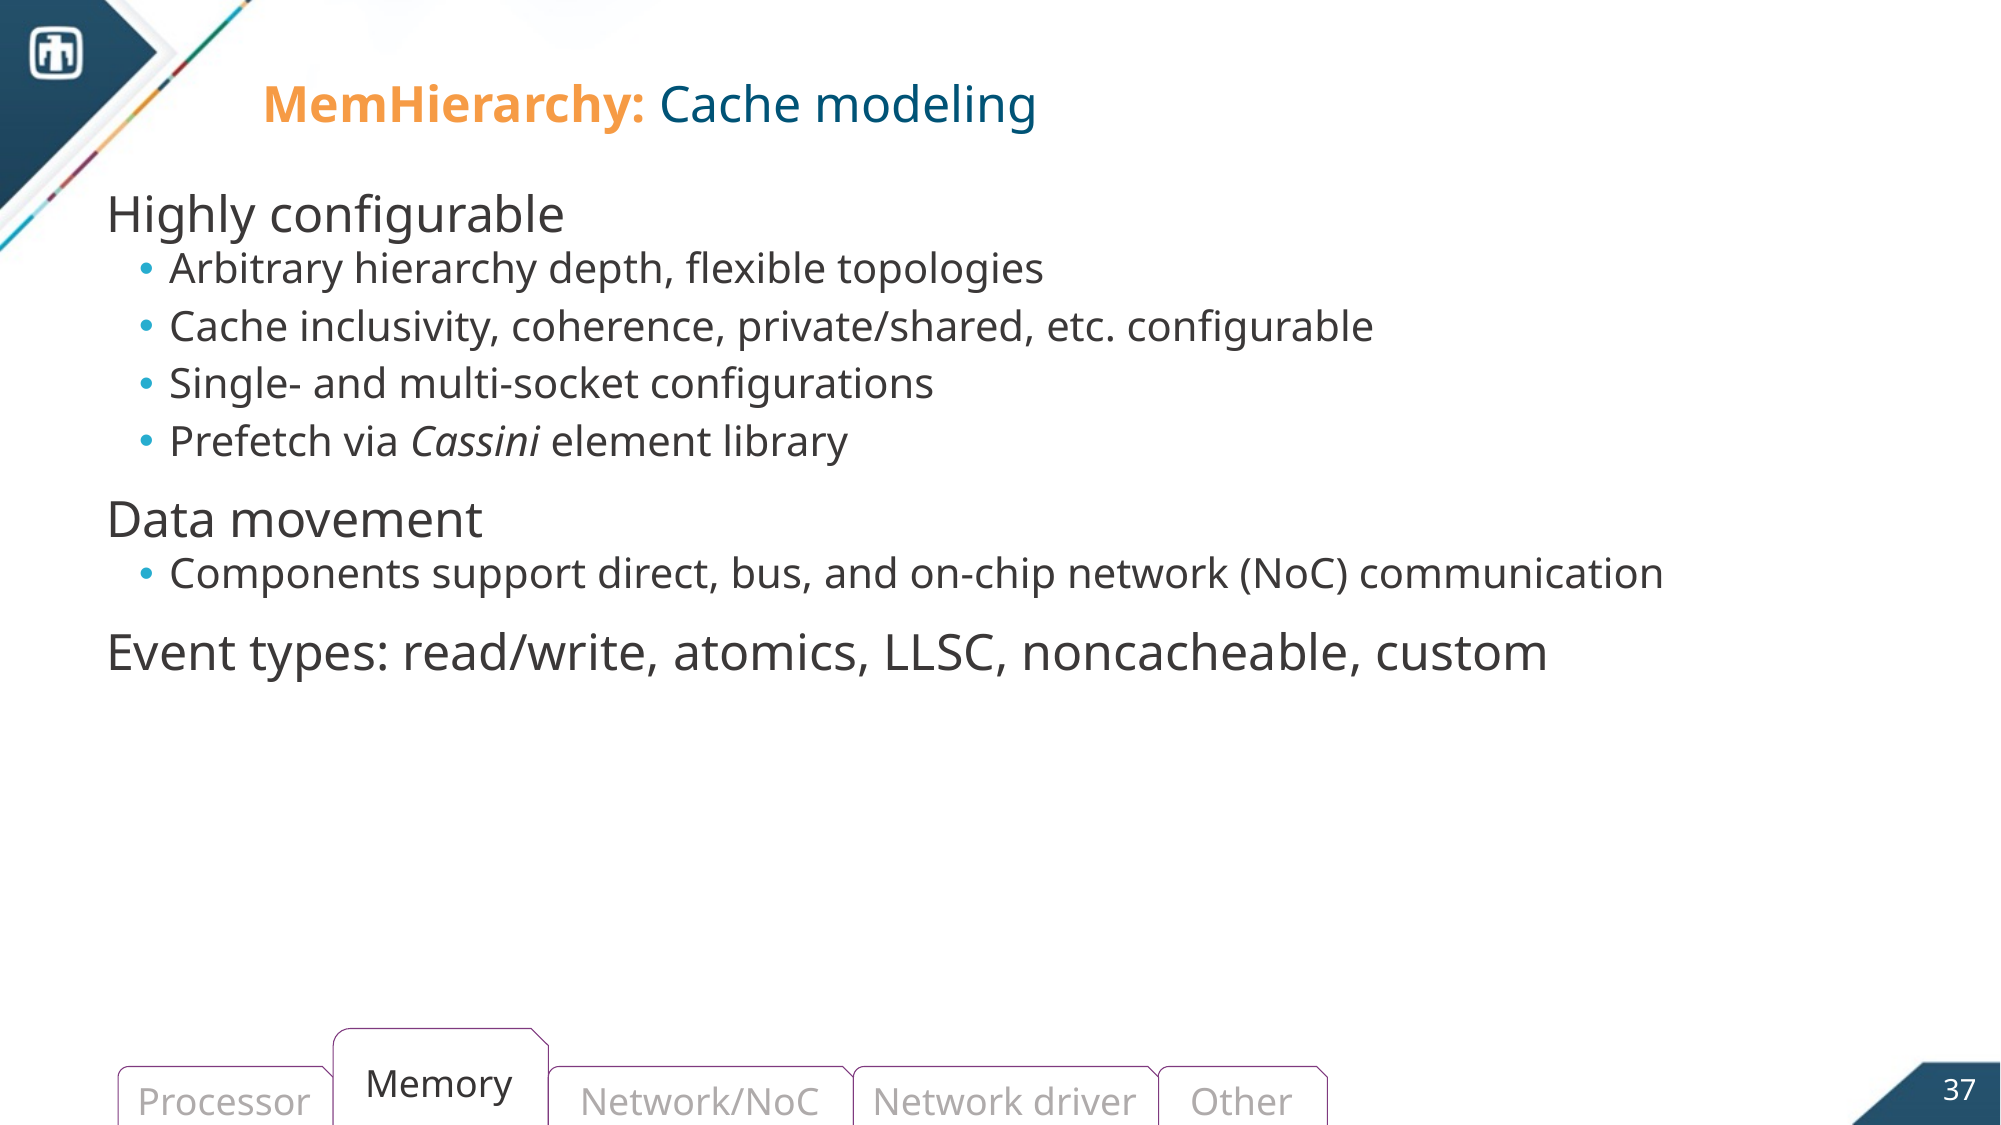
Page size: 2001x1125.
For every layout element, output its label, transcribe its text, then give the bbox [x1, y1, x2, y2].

text_box Other [1158, 1065, 1328, 1125]
text_box Processor [117, 1065, 332, 1125]
text_box Network driver [852, 1065, 1160, 1125]
text_box Memory [332, 1027, 549, 1125]
picture [0, 0, 2001, 1125]
list Highly configurable Arbitrary hierarchy depth, flexible topologies Cache inclusivity, coherence, private/shared, etc. configurable Single- and multi-socket configurations Prefetch via Cassini element library Data movement Components support direct, bus, and on-chip network (NoC) communication Event types: read/write, atomics, LLSC, noncacheable, custom [106, 182, 1919, 988]
title MemHierarchy: Cache modeling [262, 42, 1919, 170]
text_box Network/NoC [547, 1065, 853, 1125]
slide_number 37 [1919, 1061, 2000, 1122]
